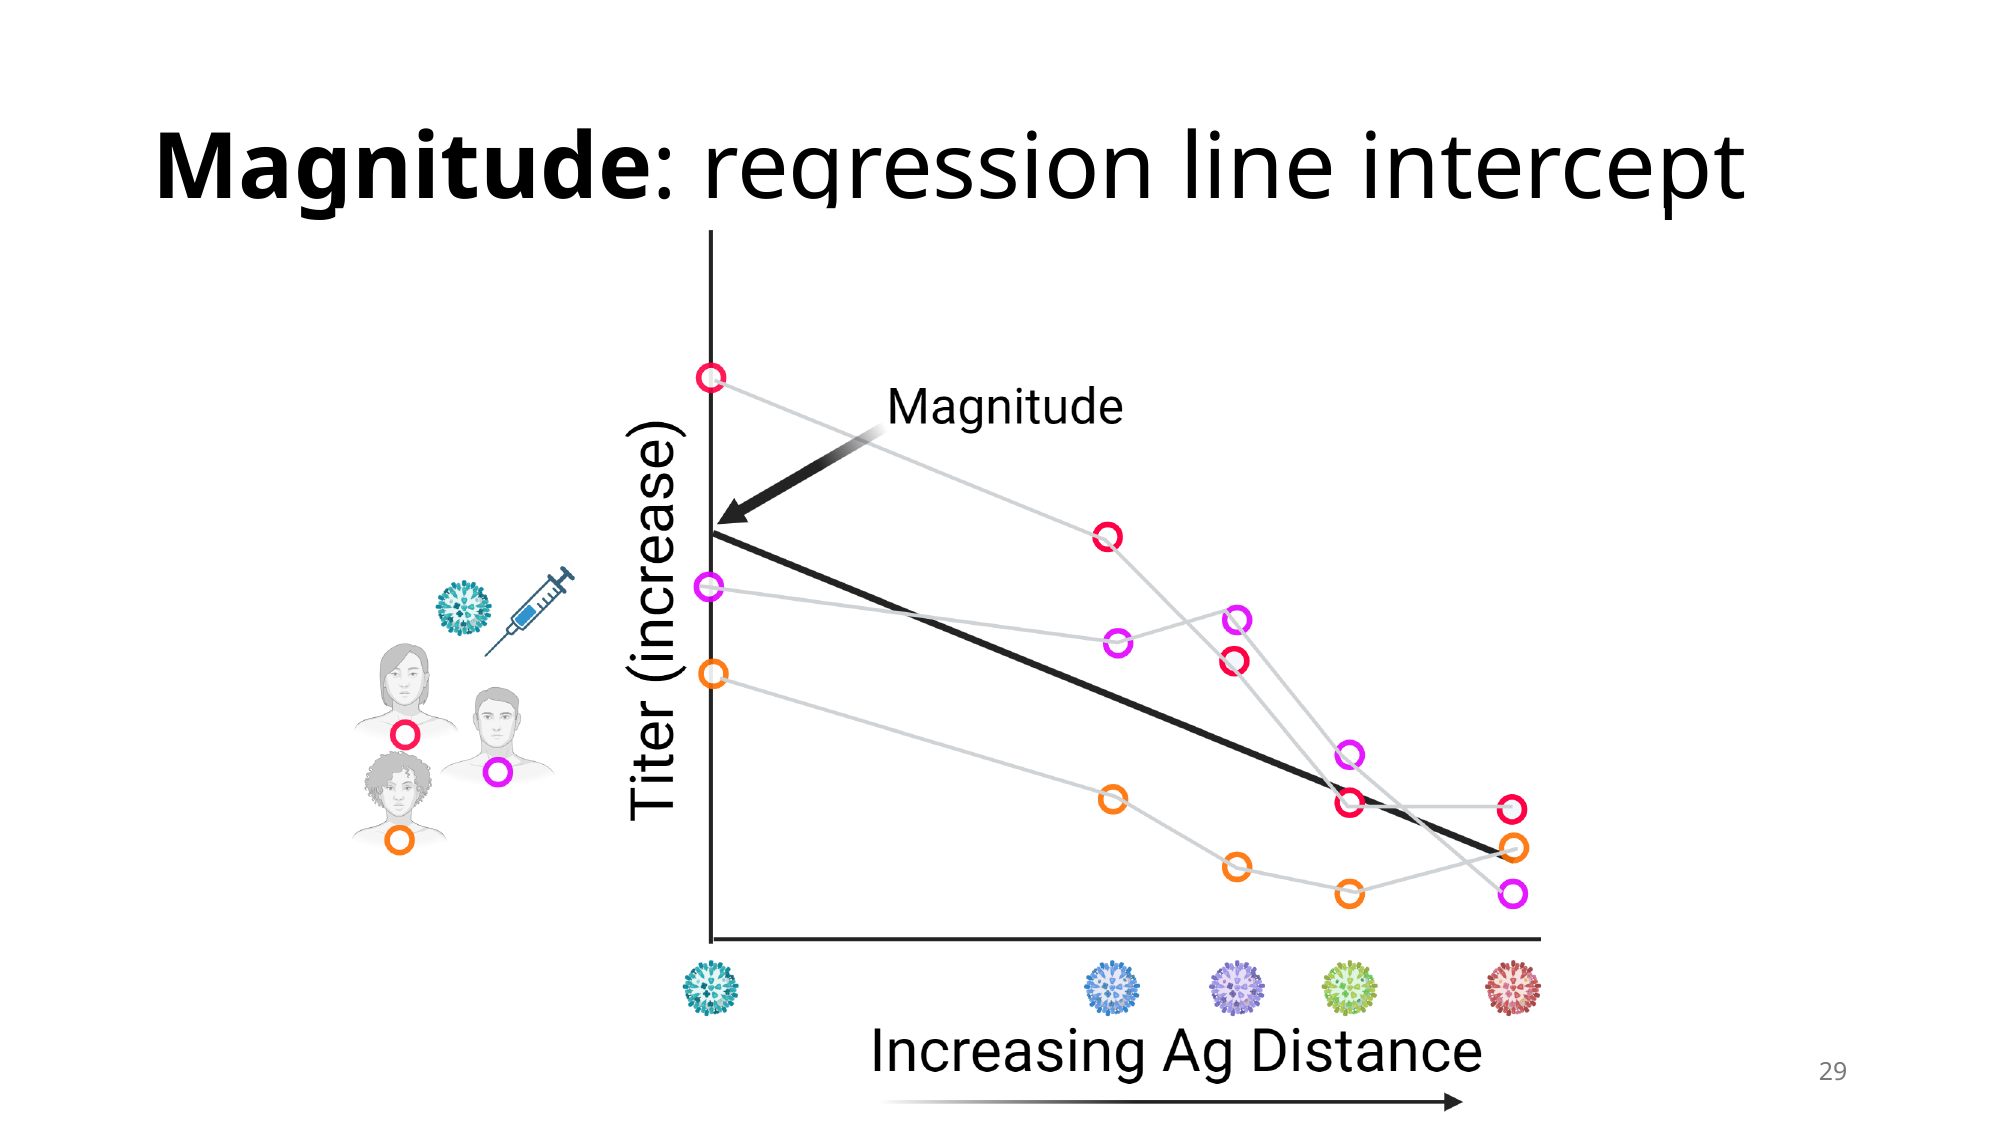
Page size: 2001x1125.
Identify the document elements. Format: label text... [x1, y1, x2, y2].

title Magnitude: regression line intercept [137, 59, 1863, 278]
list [335, 208, 1665, 1123]
slide_number 29 [1665, 1042, 1863, 1103]
